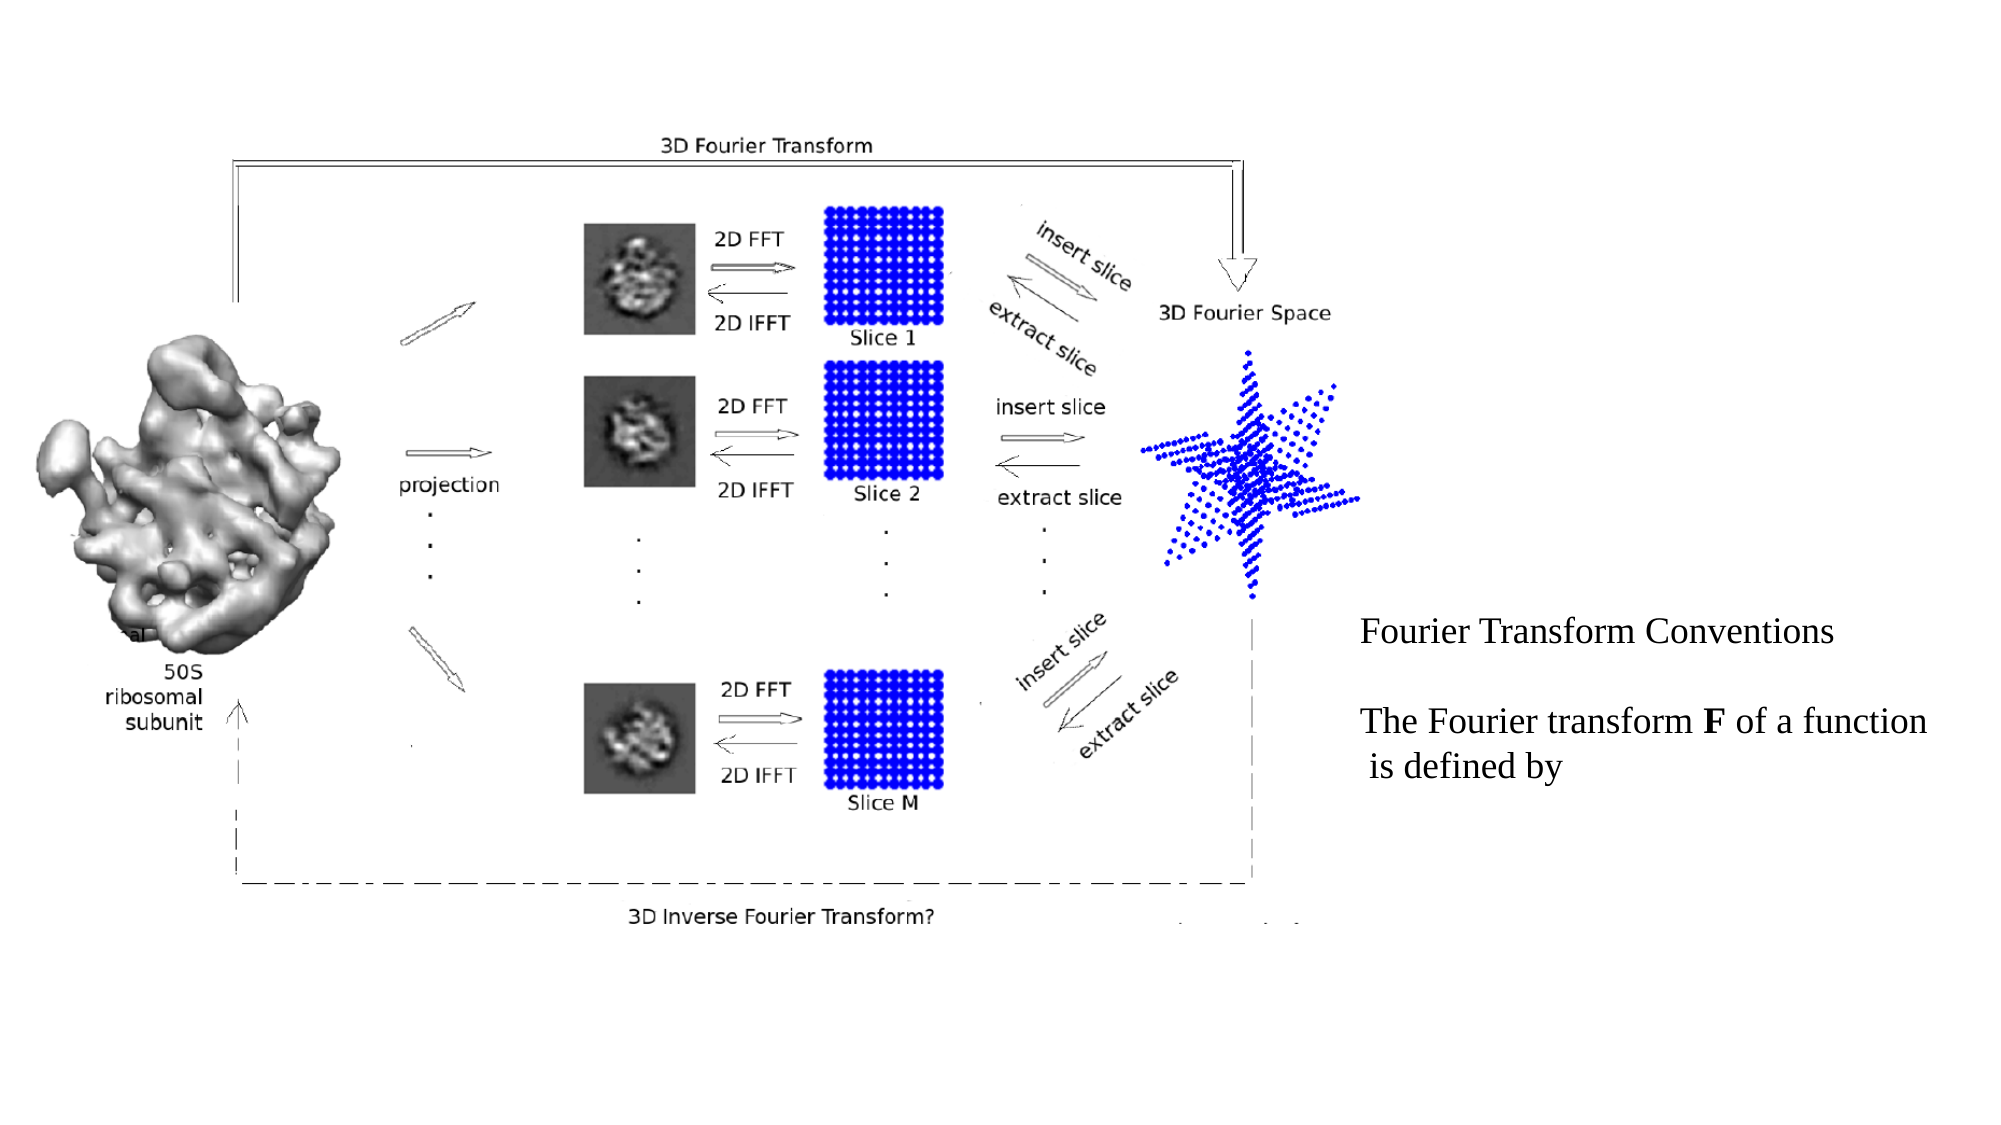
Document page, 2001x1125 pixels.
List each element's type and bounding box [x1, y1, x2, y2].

picture [0, 115, 1372, 938]
